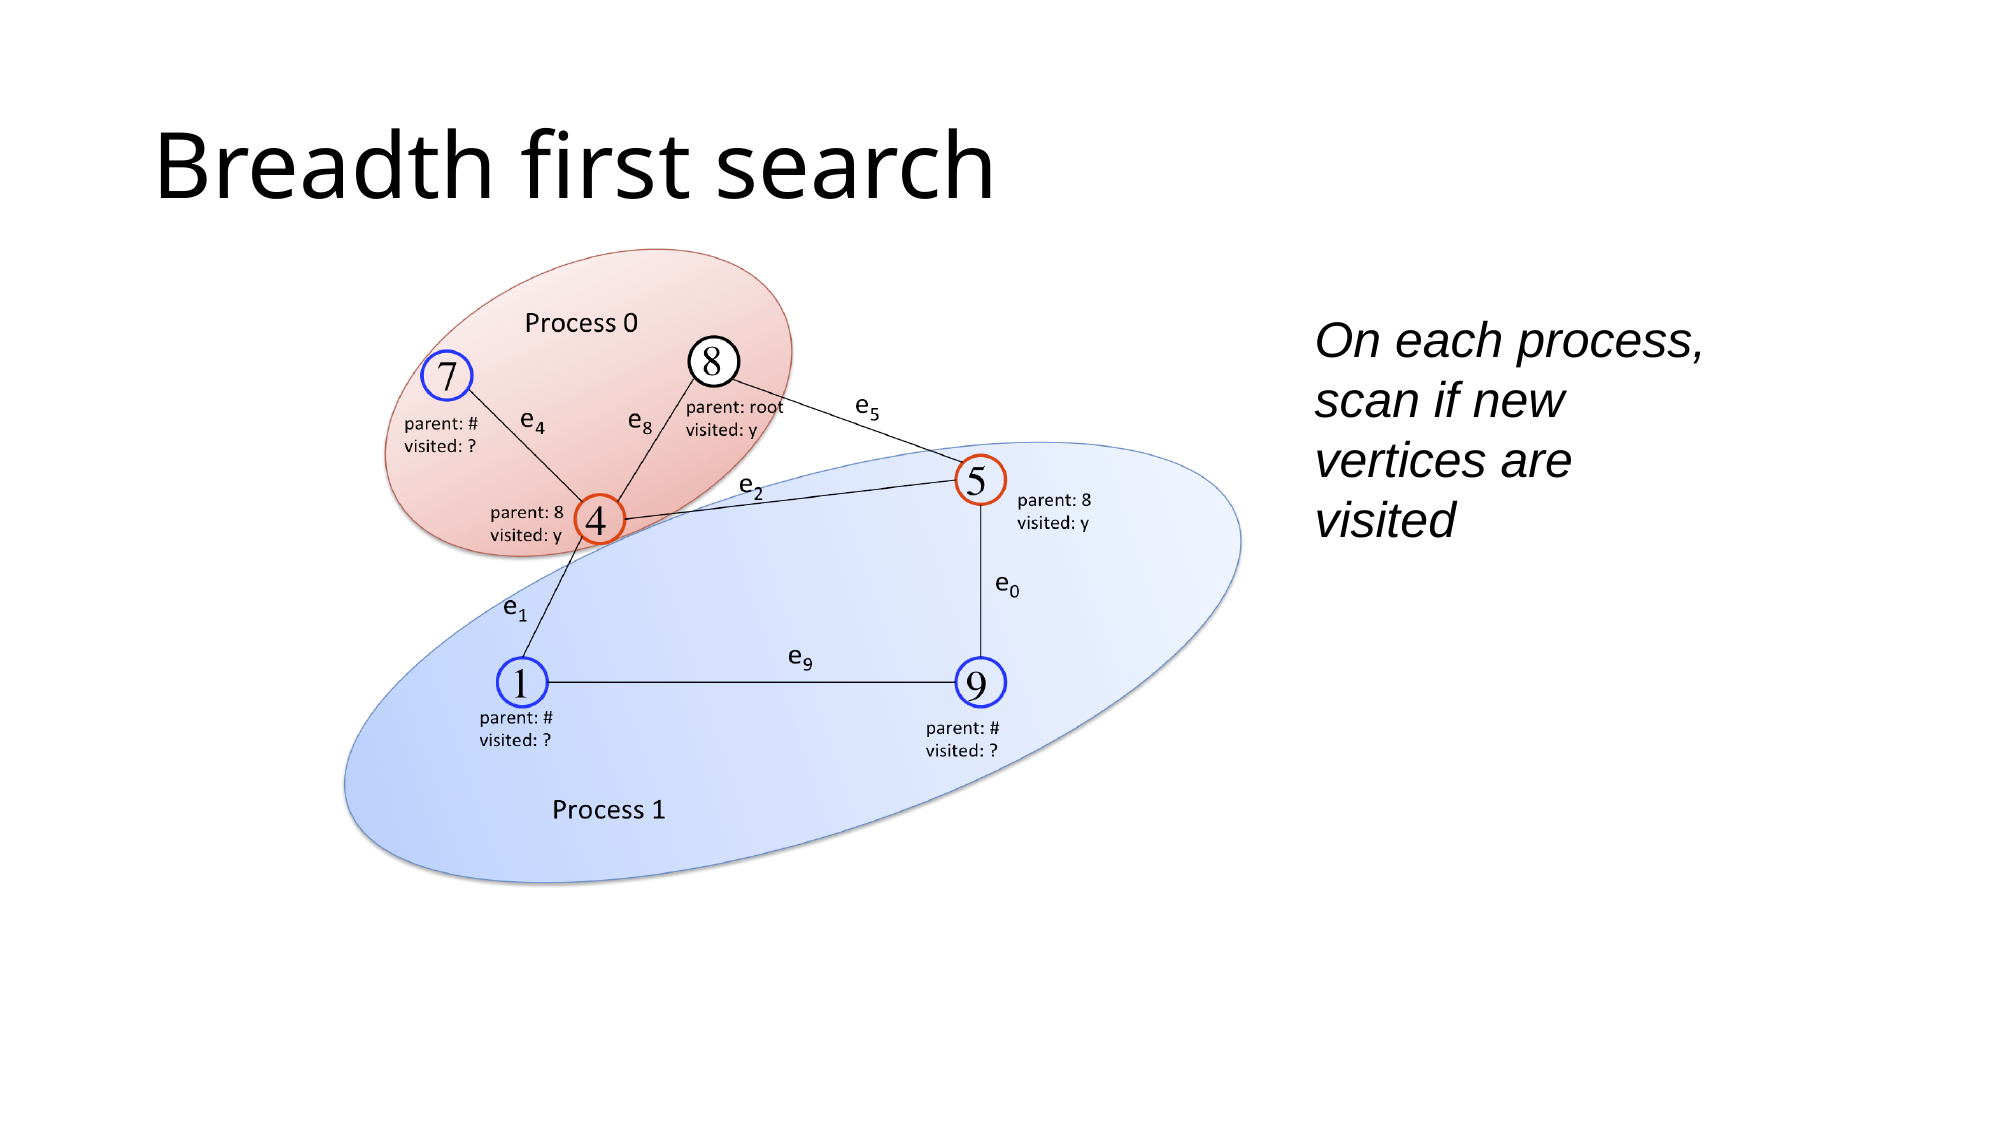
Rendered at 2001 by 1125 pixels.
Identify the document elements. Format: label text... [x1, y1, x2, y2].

picture [287, 237, 1288, 925]
title Breadth first search [137, 59, 1863, 278]
text_box On each process, scan if new vertices are visited [1299, 299, 1738, 555]
